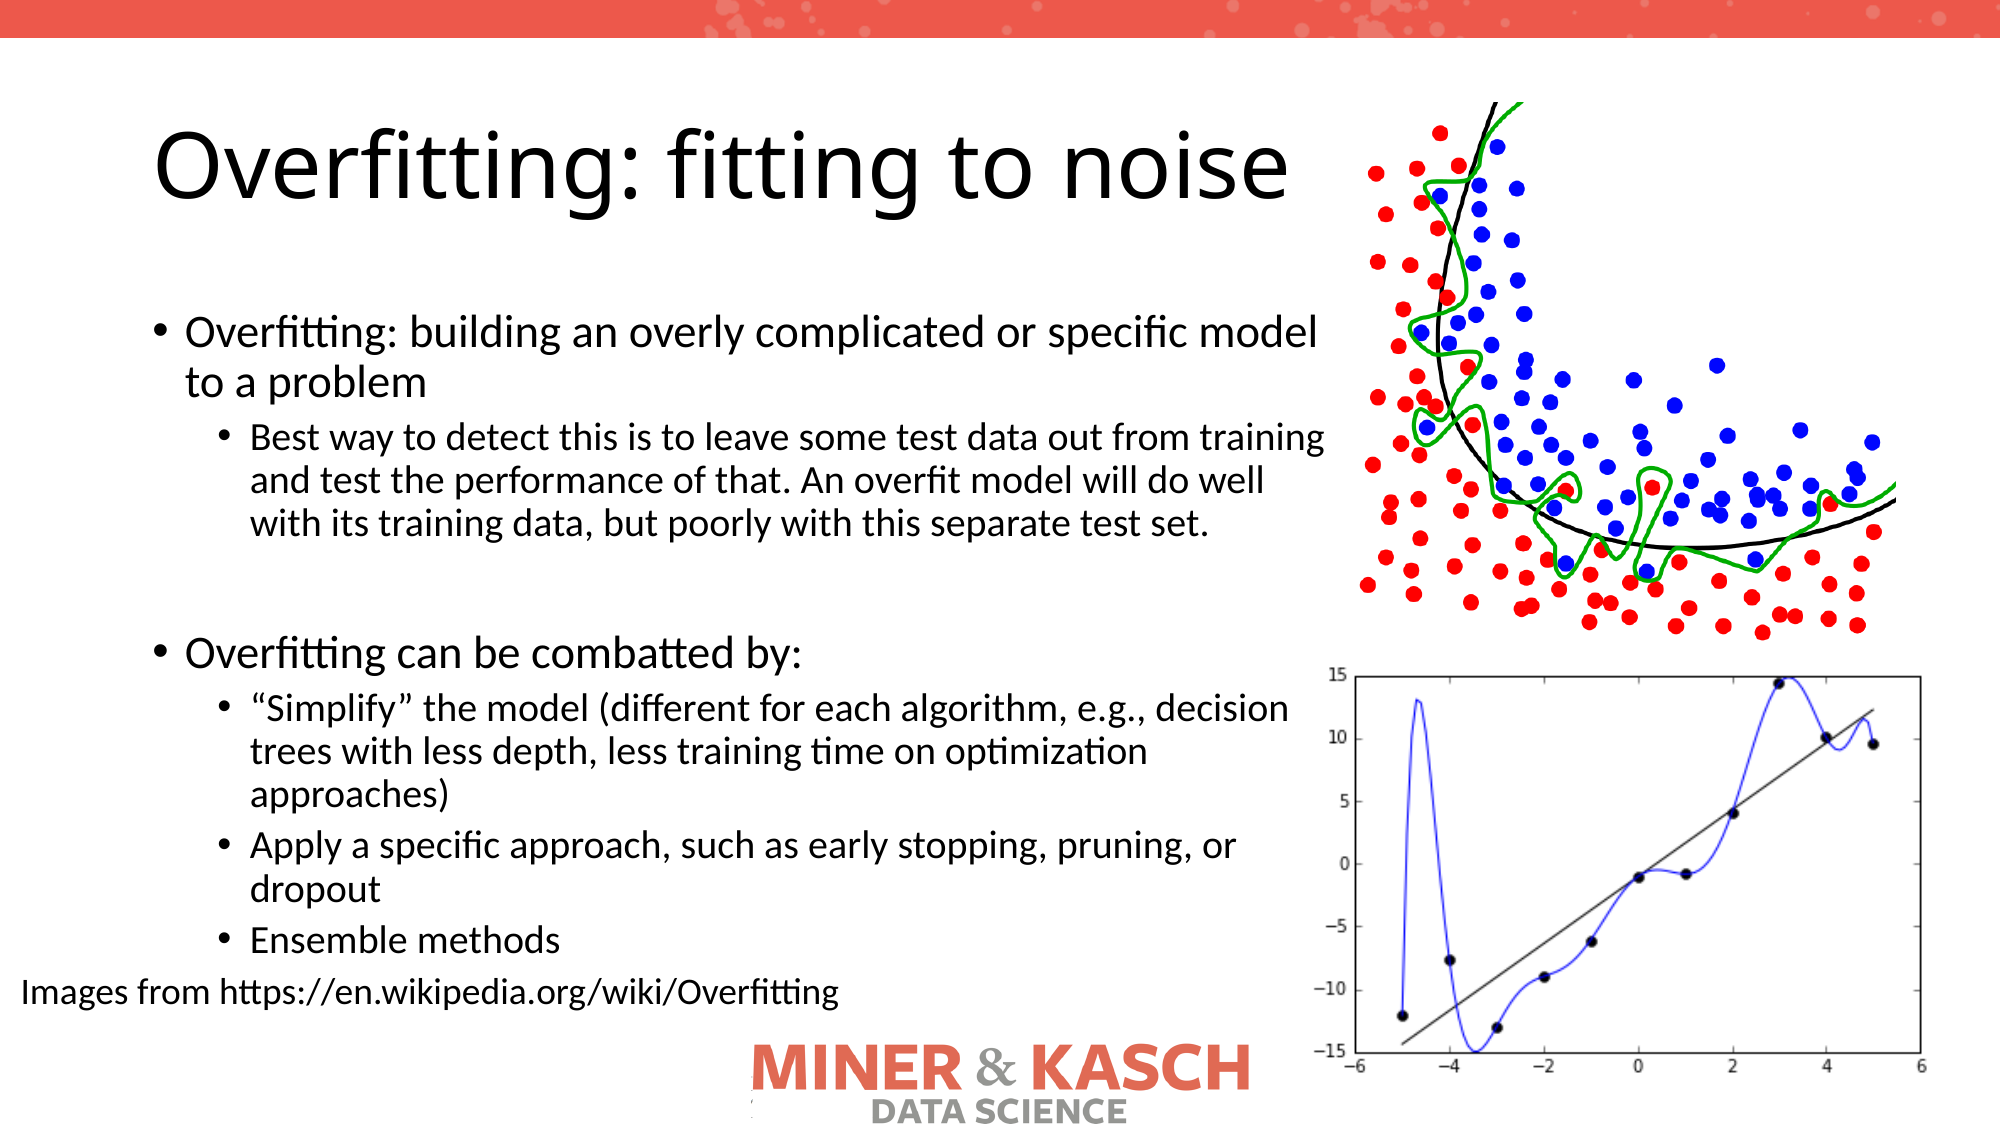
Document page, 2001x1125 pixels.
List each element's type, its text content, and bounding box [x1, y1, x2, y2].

title Overfitting: fitting to noise [137, 59, 1863, 278]
picture [751, 1042, 1250, 1125]
text_box Images from https://en.wikipedia.org/wiki/Overfitting [5, 959, 856, 1020]
picture [0, 0, 2000, 38]
list Overfitting: building an overly complicated or specific model to a problem Best way to detect this is to leave some test data out from training and test the performance of that. An overfit model will do well with its training data, but poorly with this separate test set. Overfitting can be combatted by: “Simplify” the model (different for each algorithm, e.g., decision trees with less depth, less training time on optimization approaches) Apply a specific approach, such as early stopping, pruning, or dropout Ensemble methods [137, 299, 1342, 1014]
picture [1301, 102, 1937, 1088]
